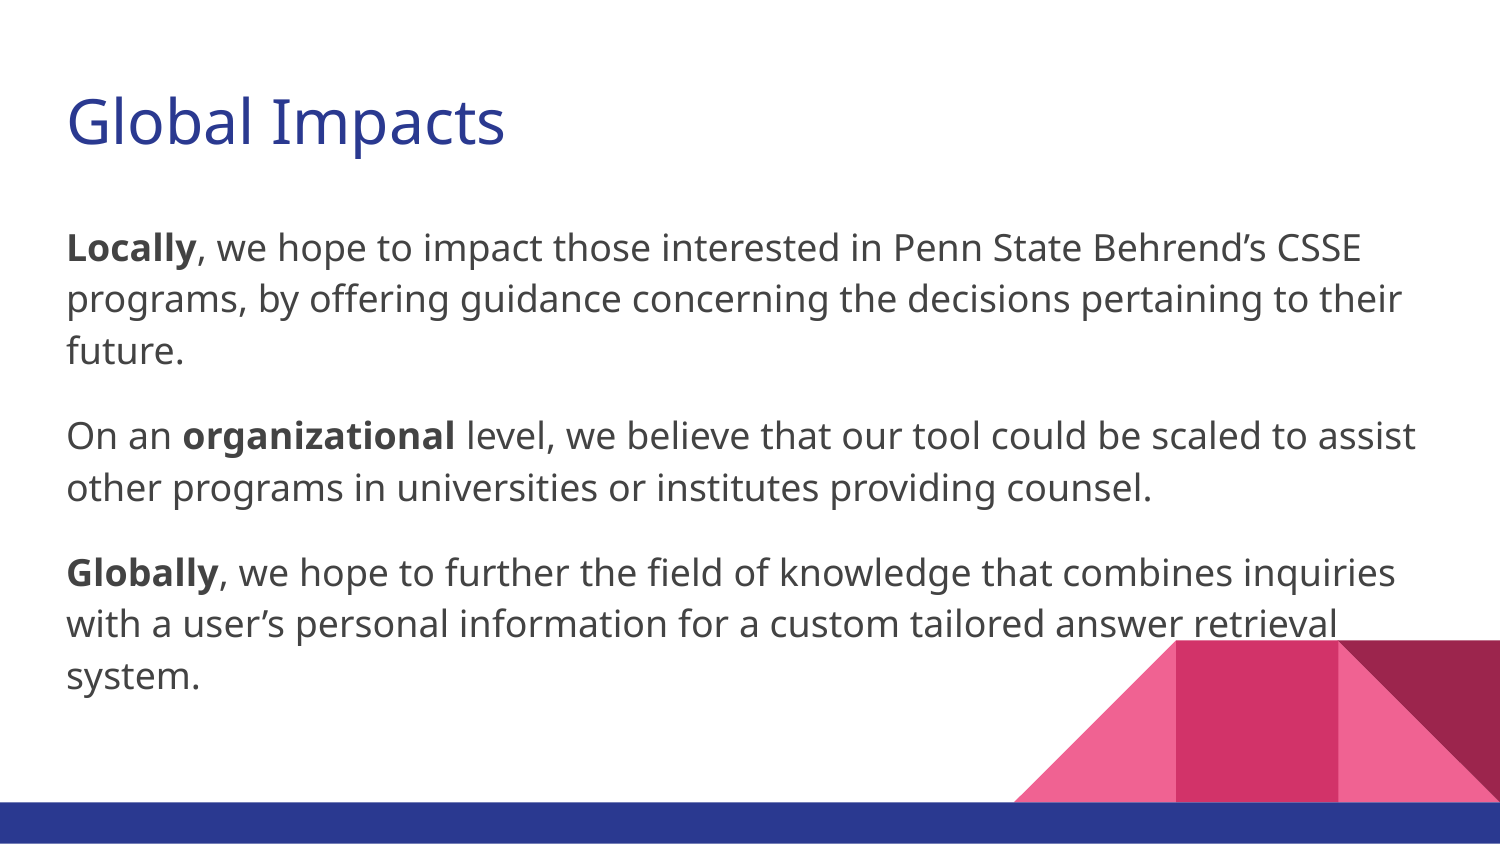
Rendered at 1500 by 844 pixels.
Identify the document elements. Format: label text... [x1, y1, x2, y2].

title Global Impacts [51, 67, 1449, 167]
list Locally, we hope to impact those interested in Penn State Behrend’s CSSE programs, by offering guidance concerning the decisions pertaining to their future. On an organizational level, we believe that our tool could be scaled to assist other programs in universities or institutes providing counsel. Globally, we hope to further the field of knowledge that combines inquiries with a user’s personal information for a custom tailored answer retrieval system. [51, 201, 1449, 750]
